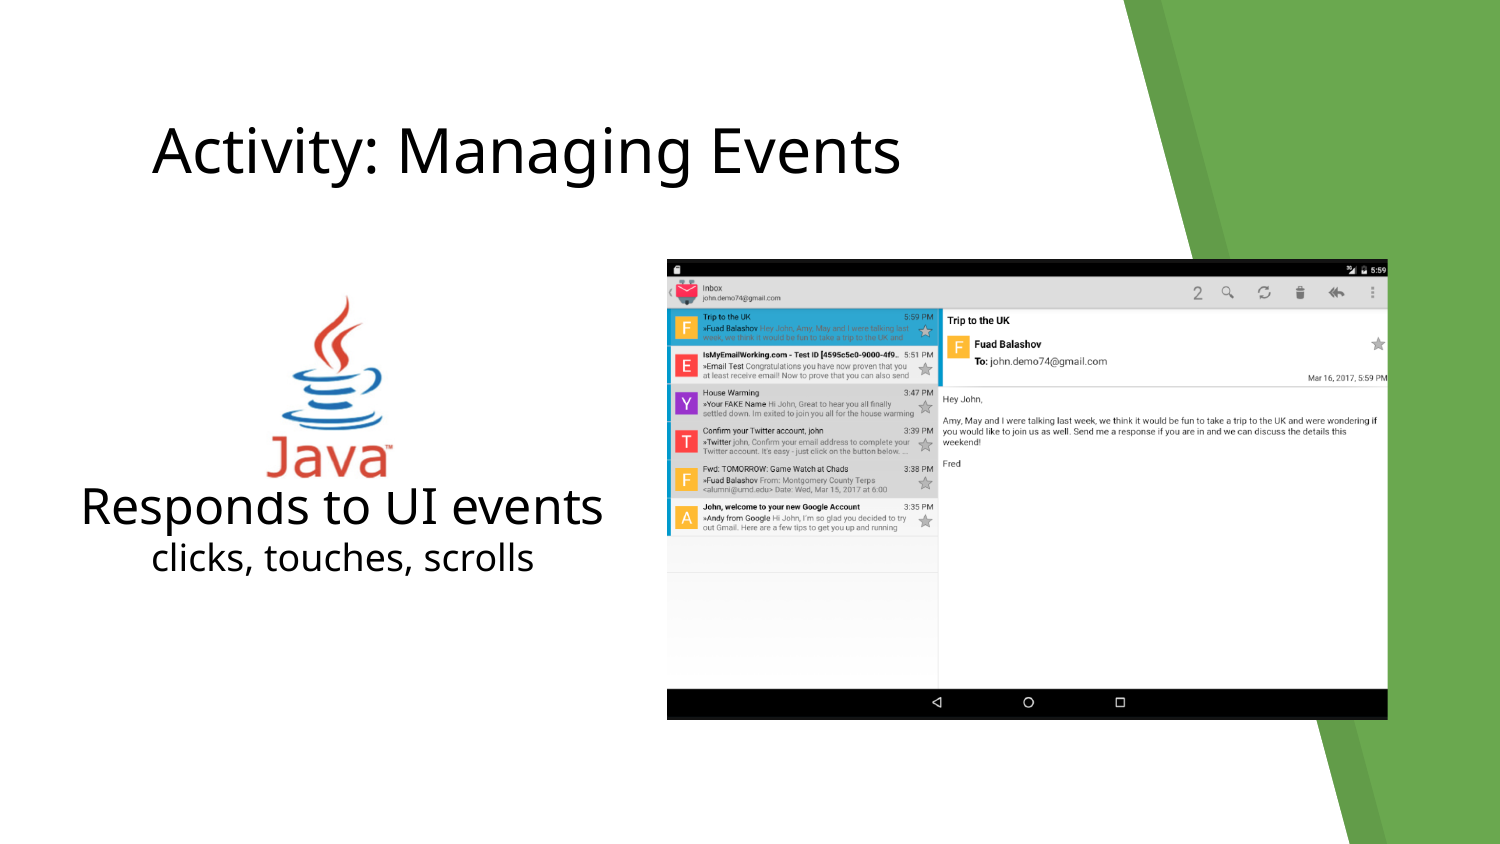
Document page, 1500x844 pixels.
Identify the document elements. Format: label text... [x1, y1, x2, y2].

list Responds to UI events clicks, touches, scrolls [8, 459, 678, 808]
title Activity: Managing Events [137, 121, 1011, 202]
picture [254, 292, 410, 492]
picture [666, 258, 1388, 720]
